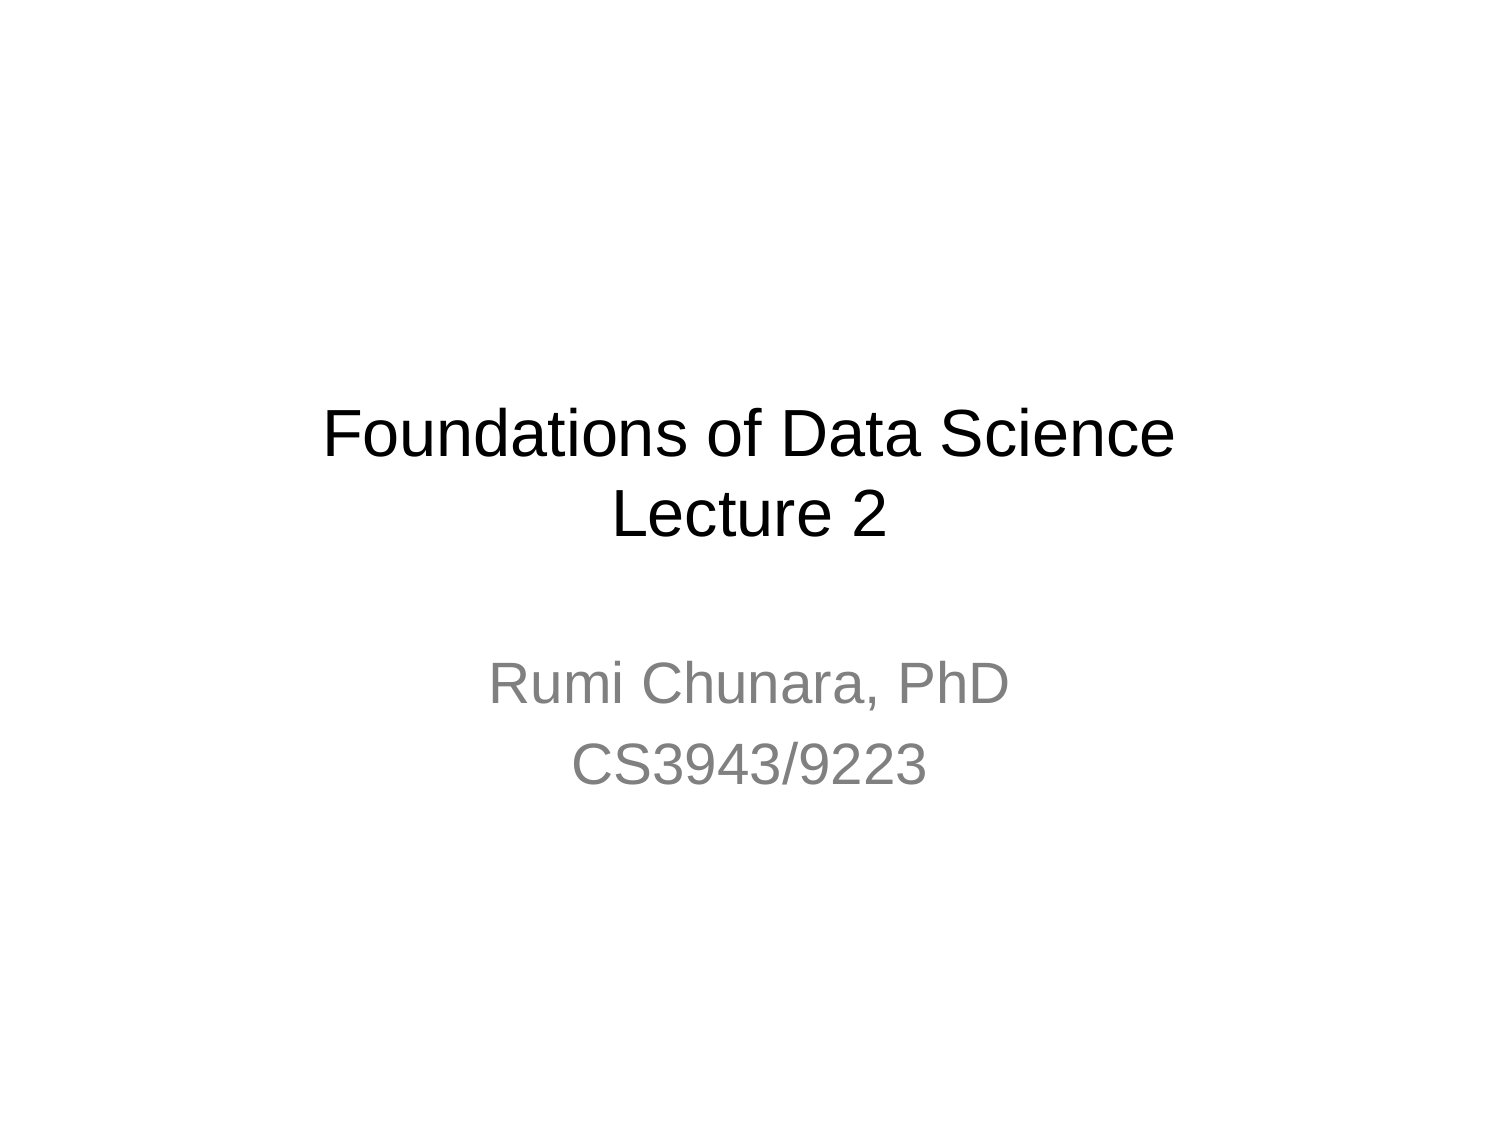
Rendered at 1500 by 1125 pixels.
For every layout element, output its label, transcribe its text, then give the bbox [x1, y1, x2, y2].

title Foundations of Data Science Lecture 2 [112, 349, 1388, 591]
subtitle Rumi Chunara, PhD CS3943/9223 [225, 637, 1275, 925]
